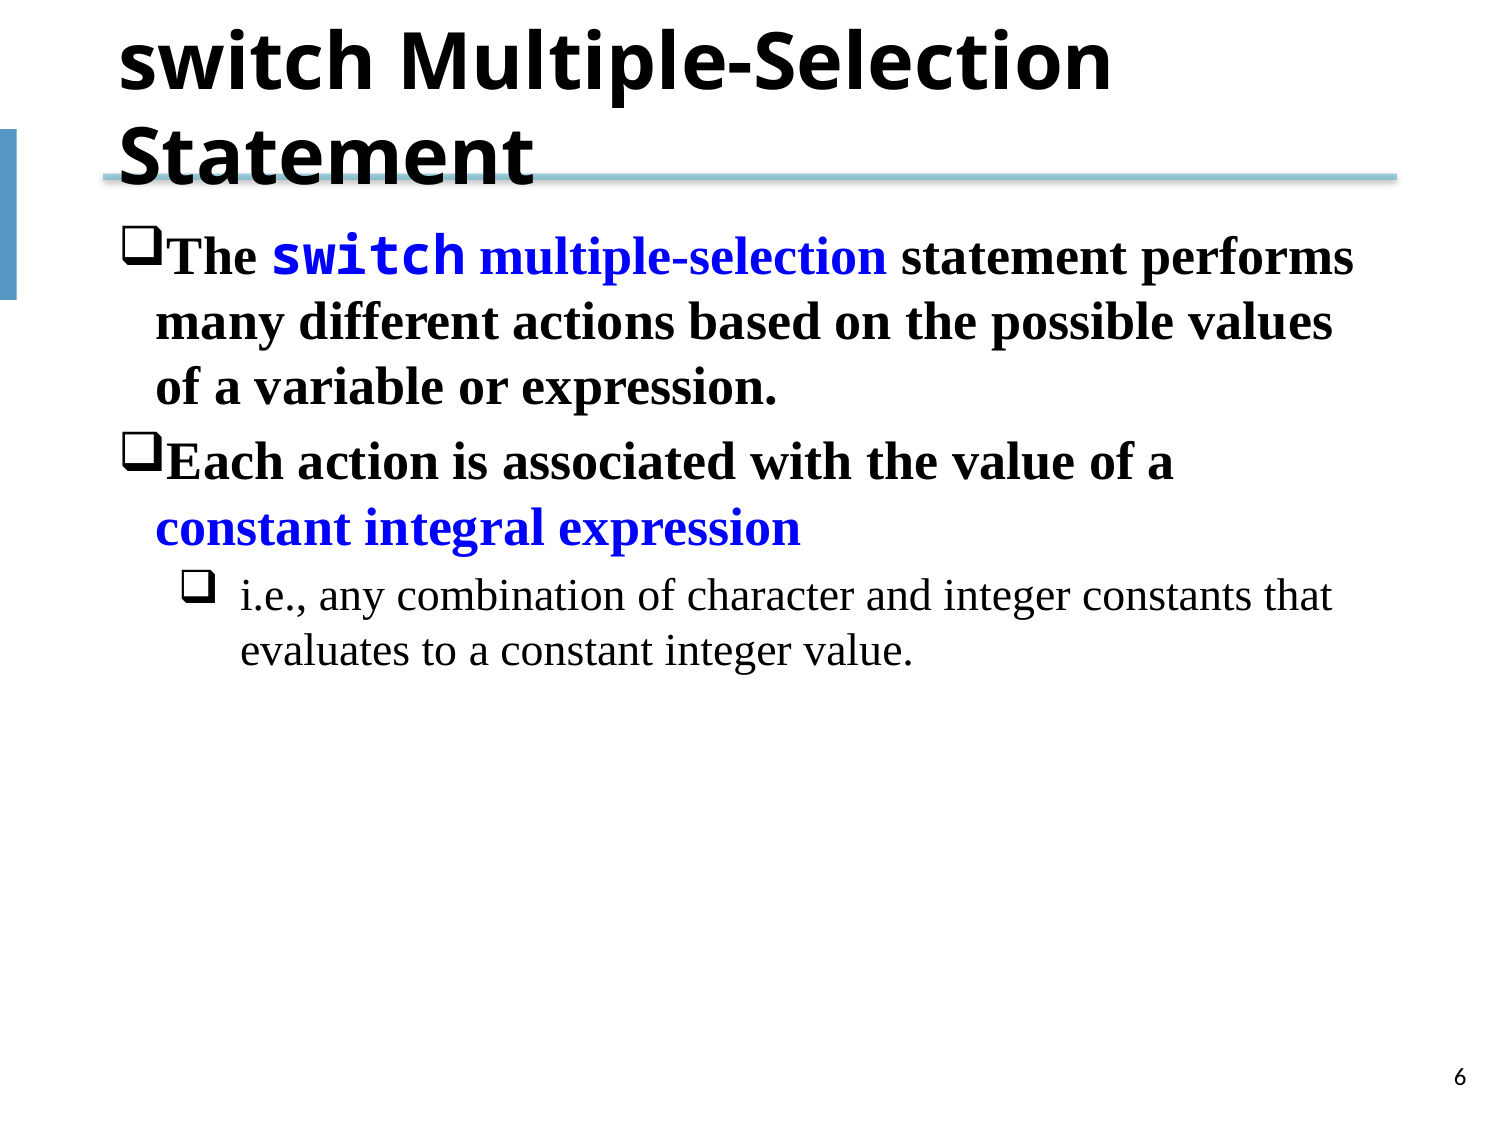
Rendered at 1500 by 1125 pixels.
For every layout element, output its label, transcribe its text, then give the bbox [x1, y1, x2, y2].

list The switch multiple-selection statement performs many different actions based on the possible values of a variable or expression. Each action is associated with the value of a constant integral expression i.e., any combination of character and integer constants that evaluates to a constant integer value. [103, 212, 1397, 977]
slide_number 6 [1131, 1045, 1482, 1106]
title switch Multiple-Selection Statement [103, 25, 1397, 185]
